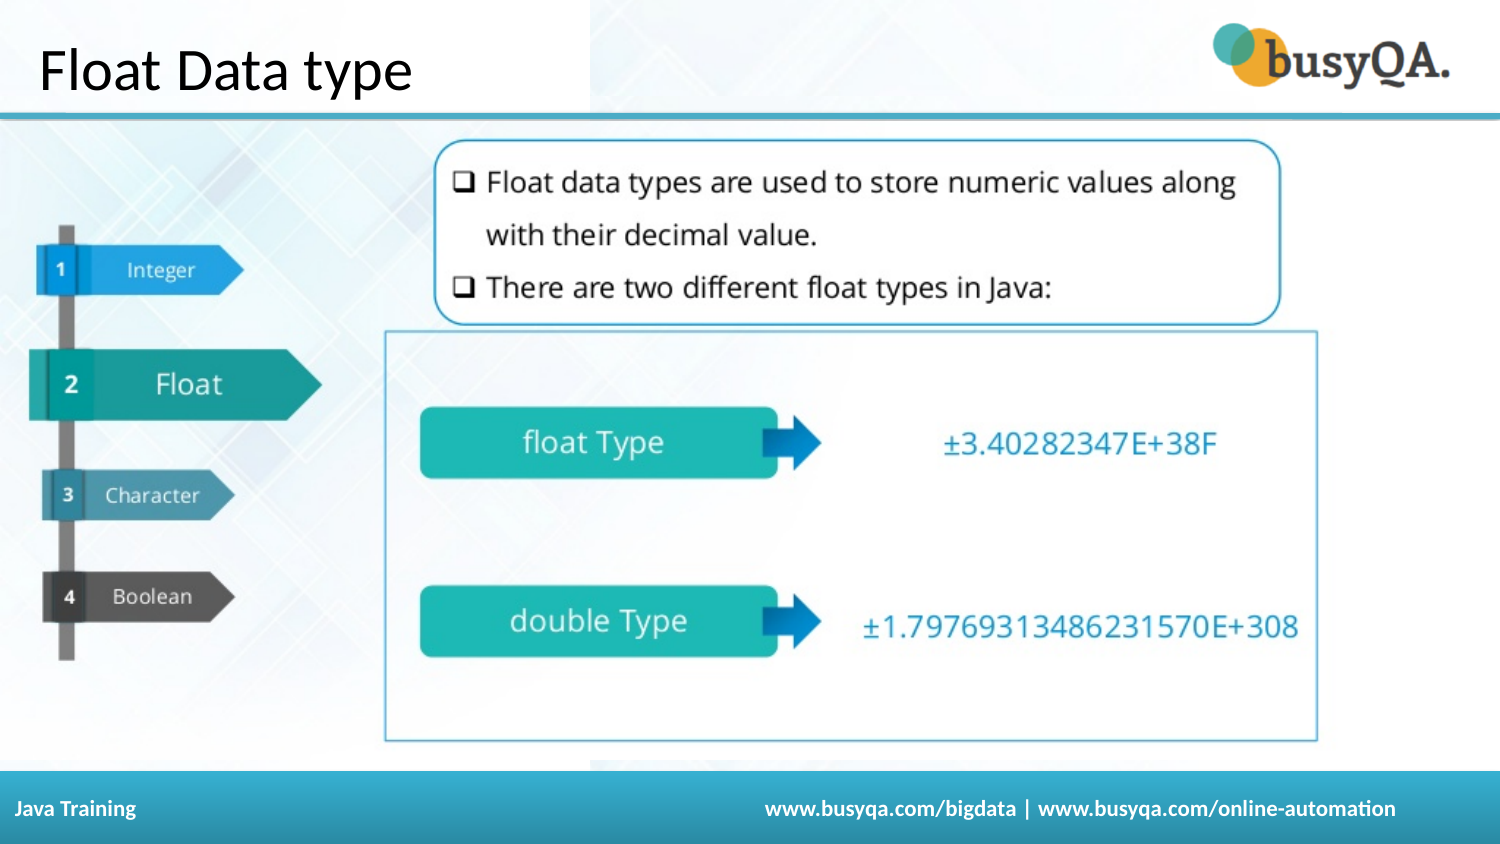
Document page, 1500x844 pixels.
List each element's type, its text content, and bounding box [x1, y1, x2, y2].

picture [0, 119, 1500, 772]
picture [0, 0, 1500, 113]
title Float Data type [24, 21, 1375, 110]
